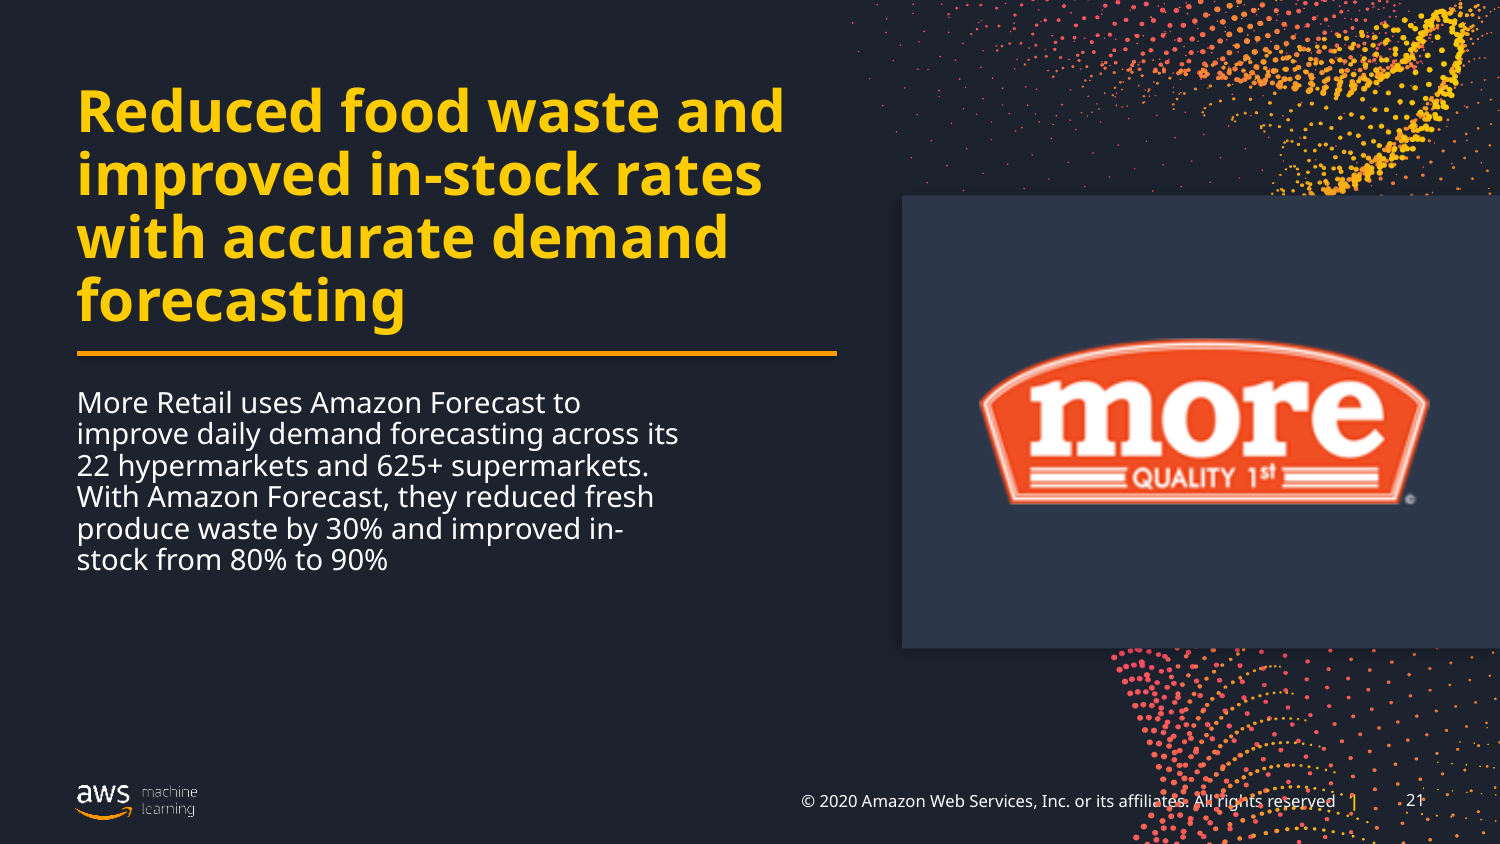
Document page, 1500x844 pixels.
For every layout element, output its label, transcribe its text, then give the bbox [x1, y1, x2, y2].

picture [75, 785, 197, 820]
text_box Reduced food waste and improved in-stock rates with accurate demand forecasting [76, 200, 842, 335]
text_box More Retail uses Amazon Forecast to improve daily demand forecasting across its 22 hypermarkets and 625+ supermarkets. With Amazon Forecast, they reduced fresh produce waste by 30% and improved in-stock from 80% to 90% [76, 388, 694, 550]
picture [847, 0, 1500, 844]
